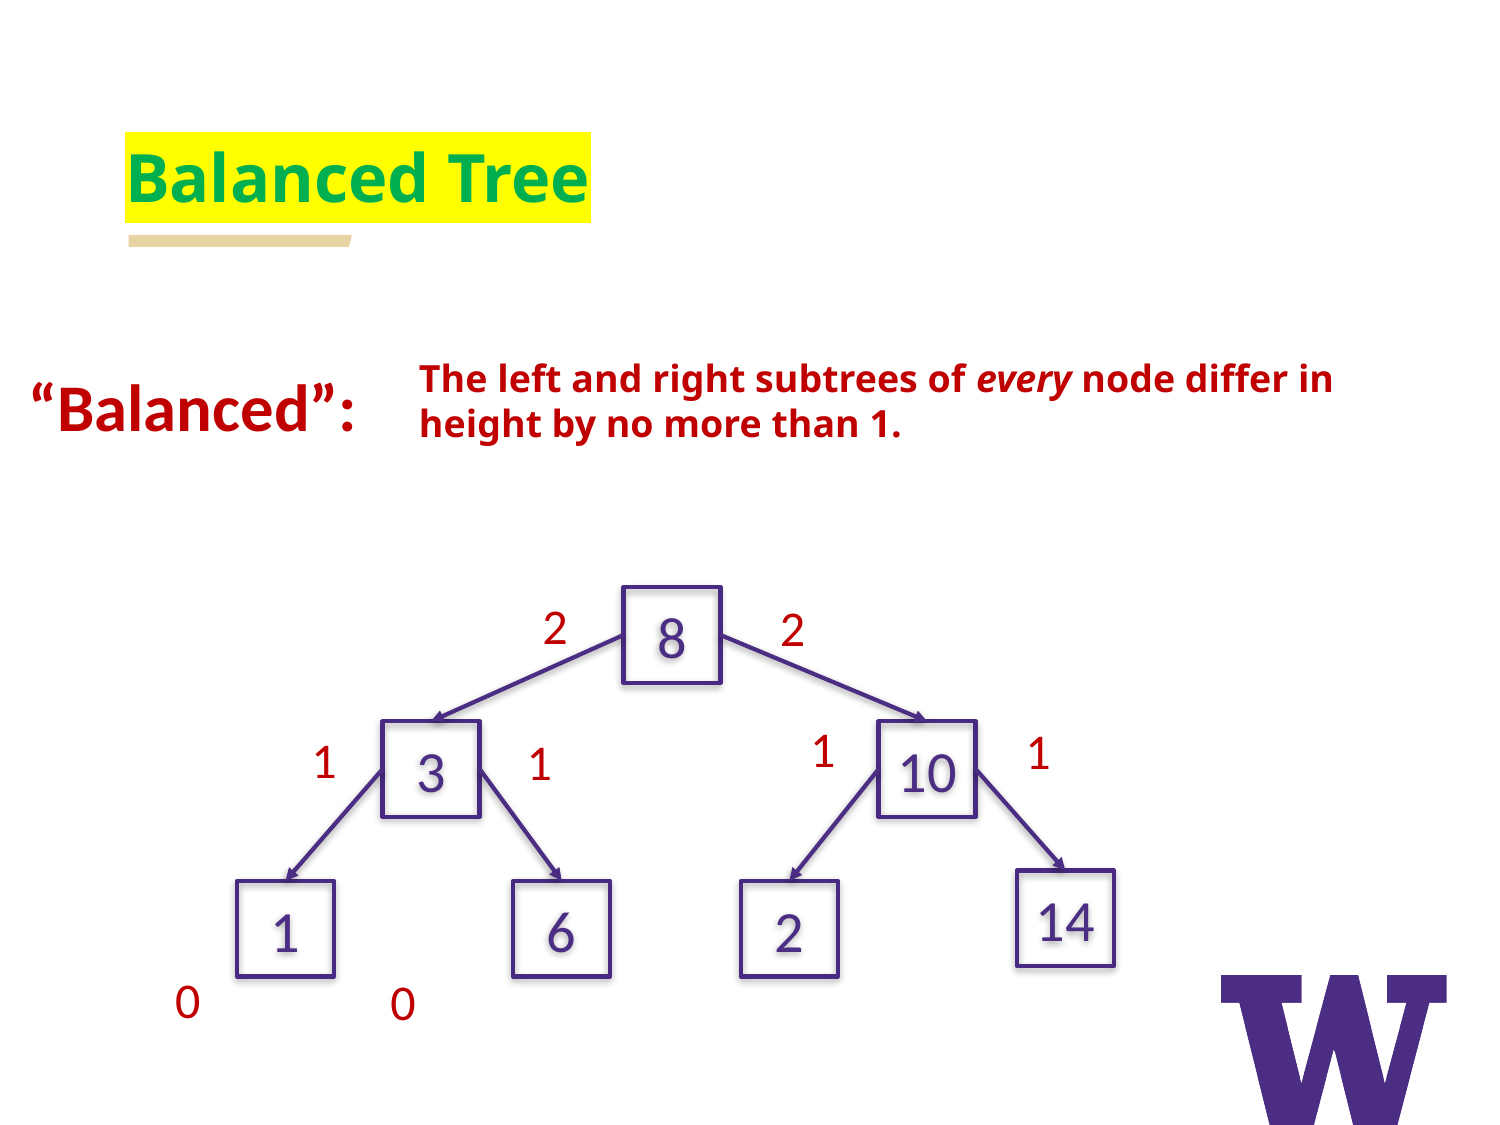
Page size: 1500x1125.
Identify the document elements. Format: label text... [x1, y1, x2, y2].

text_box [479, 768, 562, 882]
text_box 14 [1016, 870, 1115, 967]
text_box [720, 634, 928, 722]
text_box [975, 768, 1066, 871]
text_box 3 [382, 721, 480, 818]
text_box 1 [1010, 711, 1066, 768]
text_box 1 [236, 880, 335, 977]
text_box 1 [511, 730, 567, 775]
text_box 10 [878, 721, 976, 818]
text_box “Balanced”: [13, 357, 403, 453]
text_box 0 [160, 961, 216, 1036]
text_box 2 [765, 589, 820, 633]
title Balanced Tree [110, 60, 1453, 224]
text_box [789, 768, 879, 882]
picture [128, 235, 352, 247]
text_box 2 [527, 587, 583, 633]
text_box 0 [375, 963, 431, 1039]
text_box 1 [296, 721, 352, 767]
text_box 2 [740, 880, 839, 977]
text_box The left and right subtrees of every node differ in height by no more than 1. [404, 347, 1409, 453]
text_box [285, 768, 383, 882]
text_box 8 [623, 586, 721, 684]
picture [1221, 975, 1447, 1125]
text_box 1 [795, 730, 851, 767]
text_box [430, 634, 624, 722]
text_box 6 [512, 880, 611, 977]
